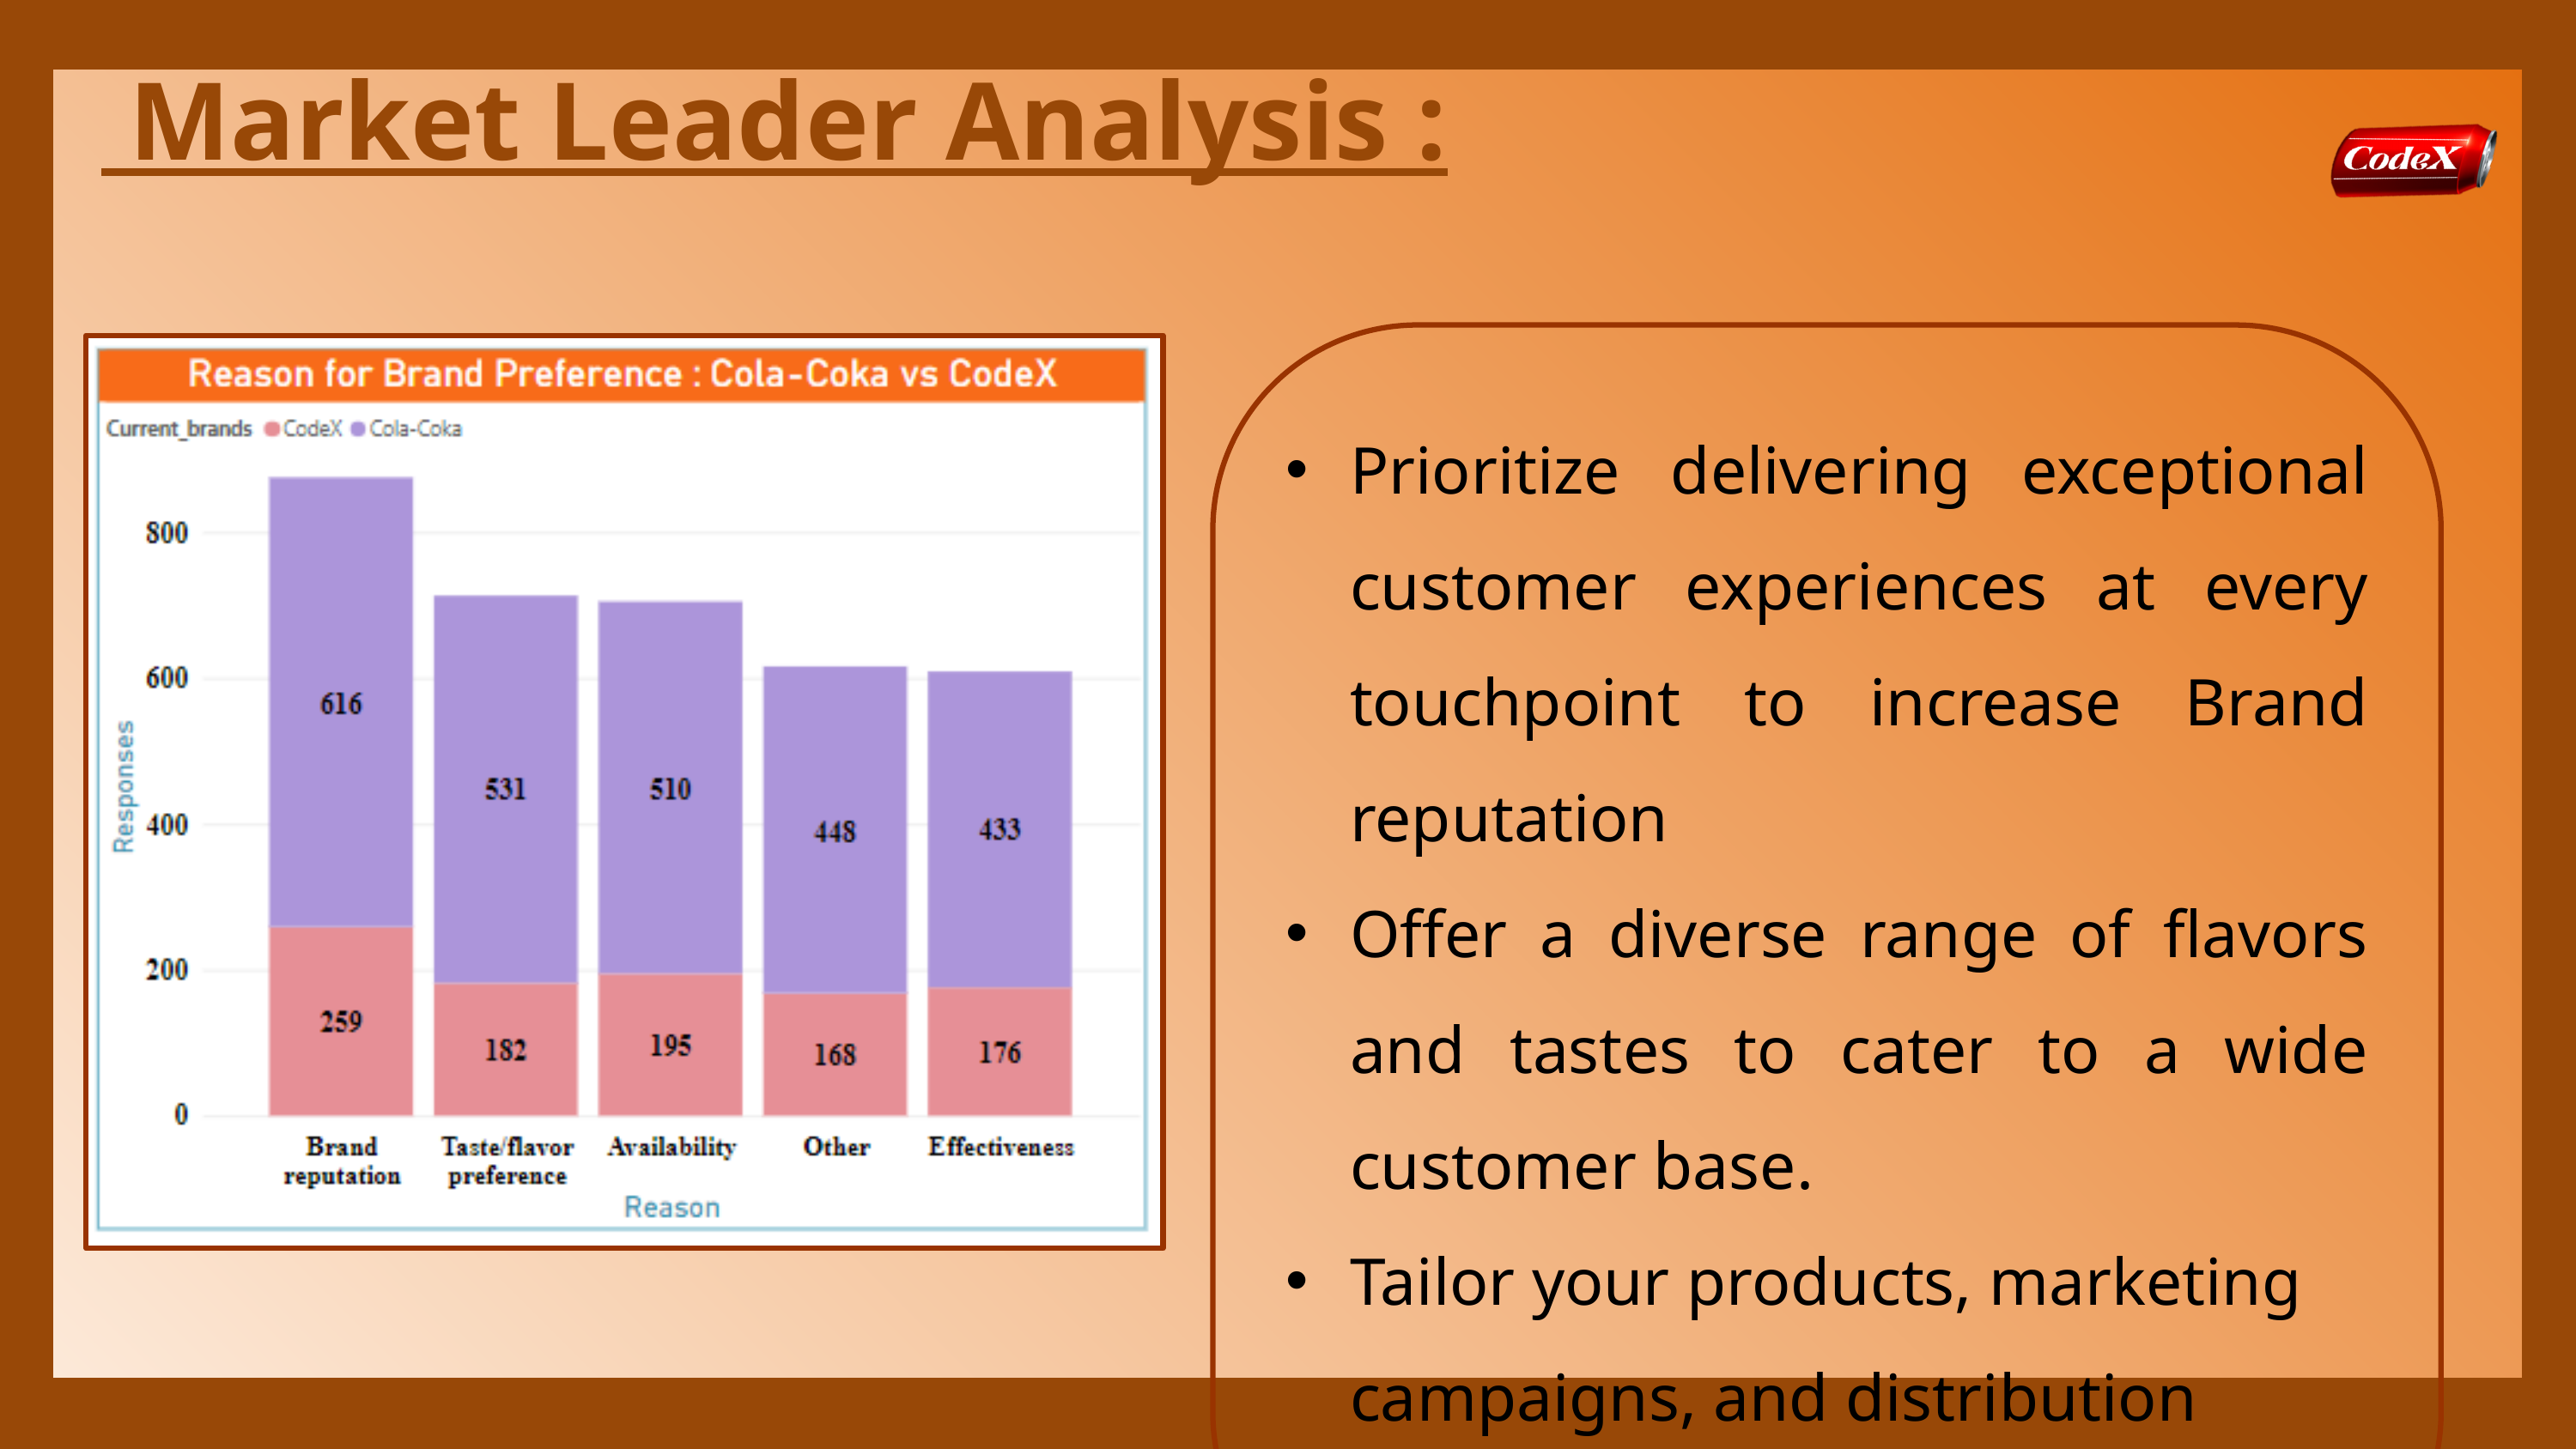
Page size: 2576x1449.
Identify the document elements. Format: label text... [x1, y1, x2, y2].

picture [2288, 55, 2537, 268]
text_box Market Leader Analysis : [88, 46, 2021, 189]
text_box Prioritize delivering exceptional customer experiences at every touchpoint to increase Brand reputation Offer a diverse range of flavors and tastes to cater to a wide customer base. Tailor your products, marketing campaigns, and distribution strategies to expand the market [1212, 324, 2441, 1449]
text_box [0, 15, 2576, 1433]
picture [88, 337, 1161, 1246]
